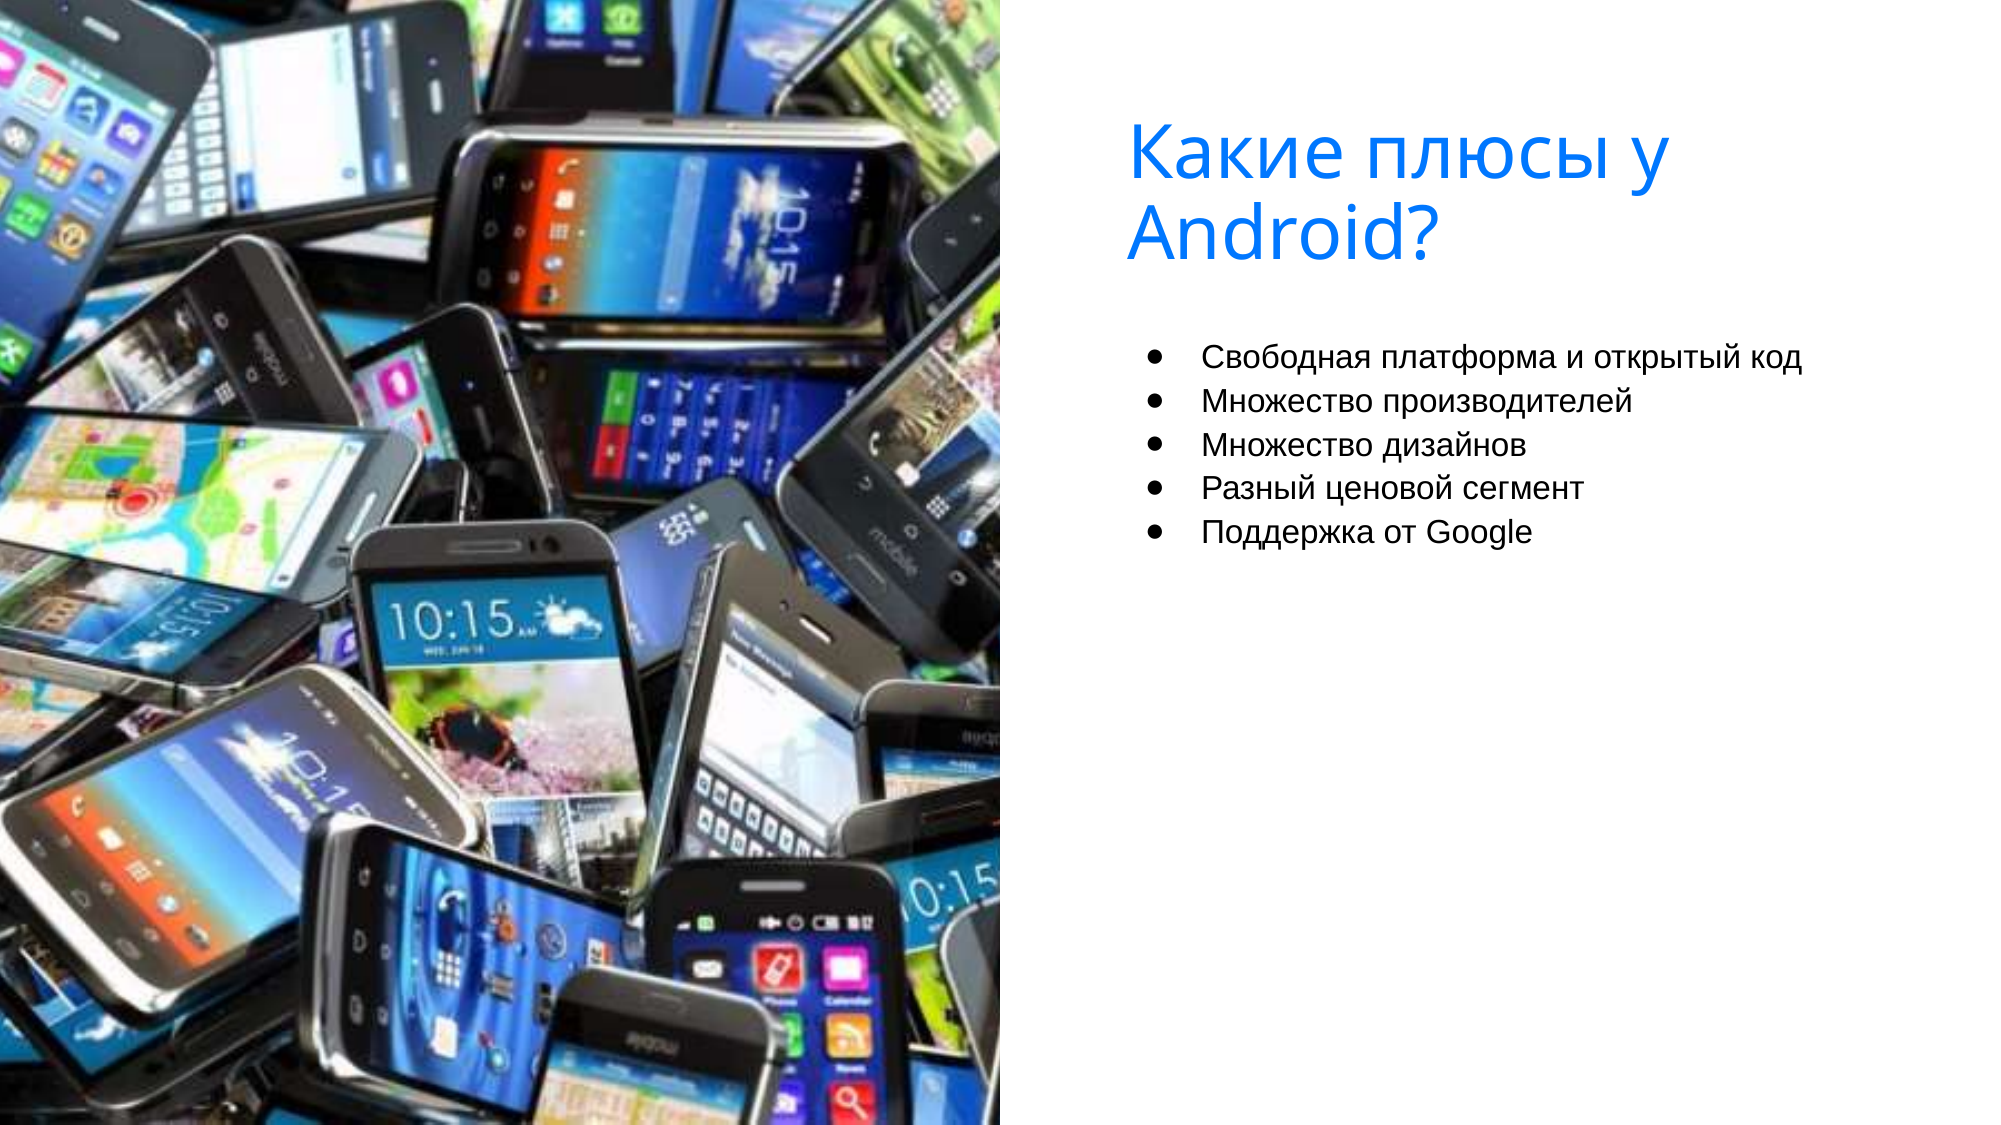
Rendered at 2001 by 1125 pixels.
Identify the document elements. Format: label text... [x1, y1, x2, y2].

picture [0, 0, 1001, 1125]
list Свободная платформа и открытый код Множество производителей Множество дизайнов Разный ценовой сегмент Поддержка от Google [1126, 331, 1889, 1018]
title Какие плюсы у Android? [1127, 113, 1892, 291]
